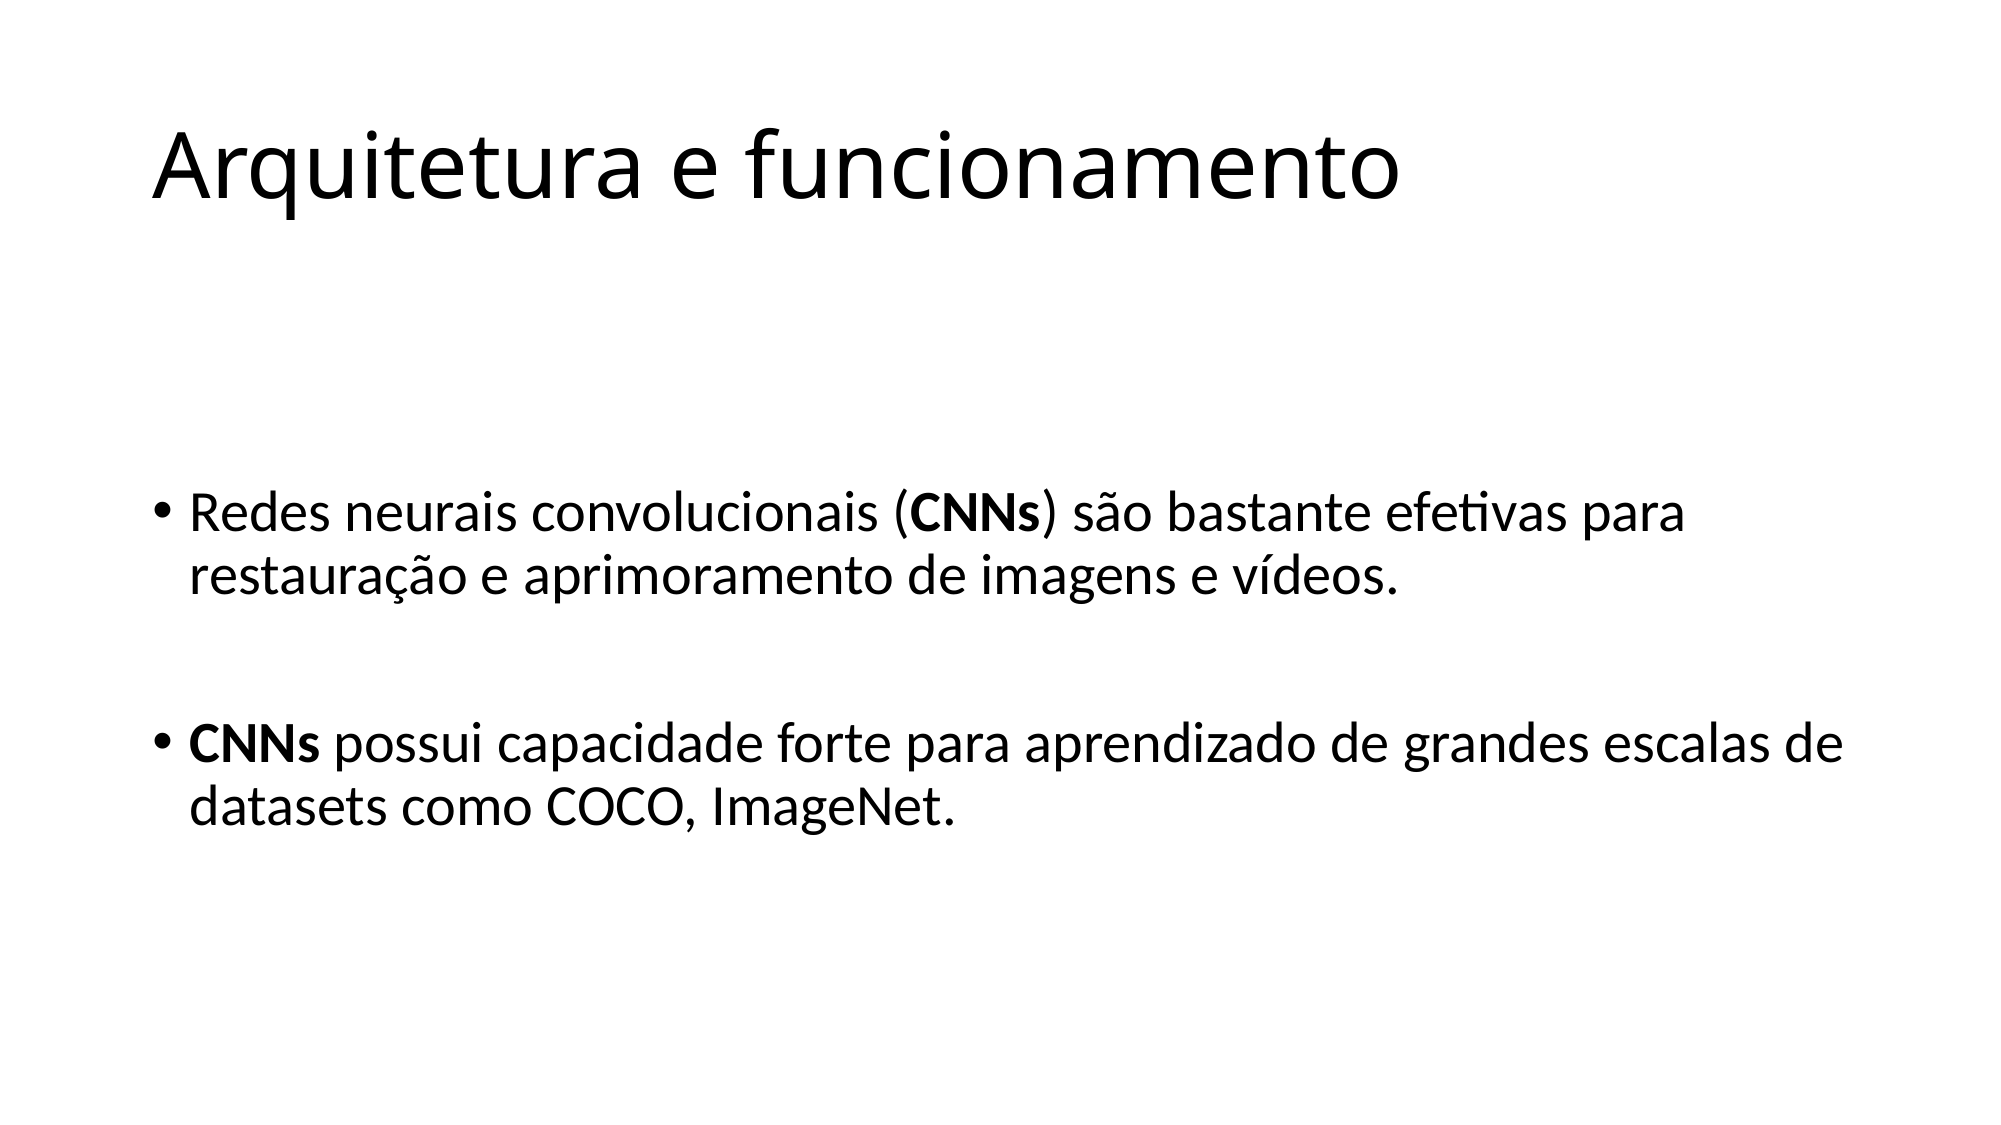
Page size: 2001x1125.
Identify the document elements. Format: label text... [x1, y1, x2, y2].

list Redes neurais convolucionais (CNNs) são bastante efetivas para restauração e aprimoramento de imagens e vídeos. CNNs possui capacidade forte para aprendizado de grandes escalas de datasets como COCO, ImageNet. [137, 299, 1863, 1014]
title Arquitetura e funcionamento [137, 59, 1863, 278]
